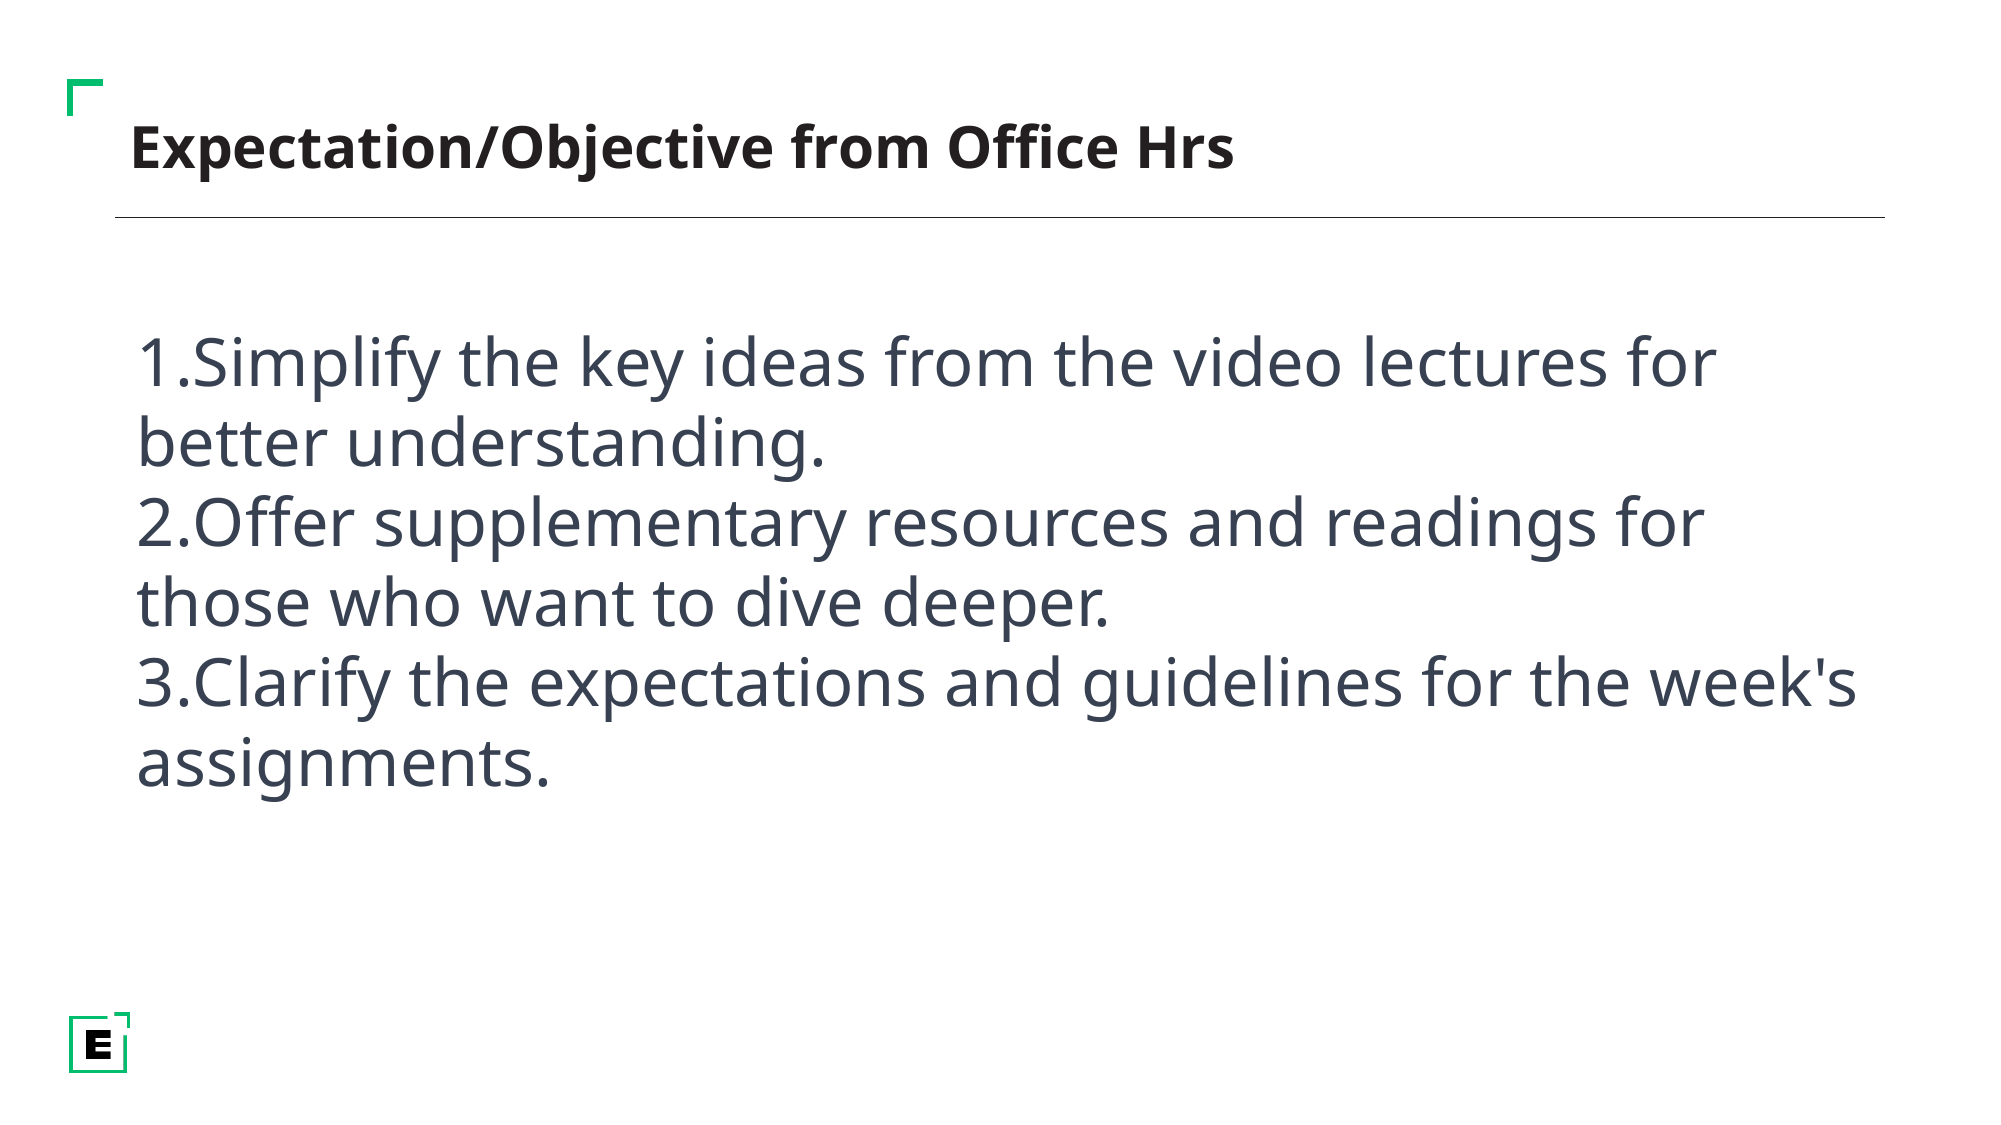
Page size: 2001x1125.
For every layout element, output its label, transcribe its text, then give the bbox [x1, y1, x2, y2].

title Expectation/Objective from Office Hrs [114, 112, 1630, 188]
picture [69, 1012, 130, 1073]
text_box Simplify the key ideas from the video lectures for better understanding. Offer supplementary resources and readings for those who want to dive deeper. Clarify the expectations and guidelines for the week's assignments. [122, 312, 1900, 807]
